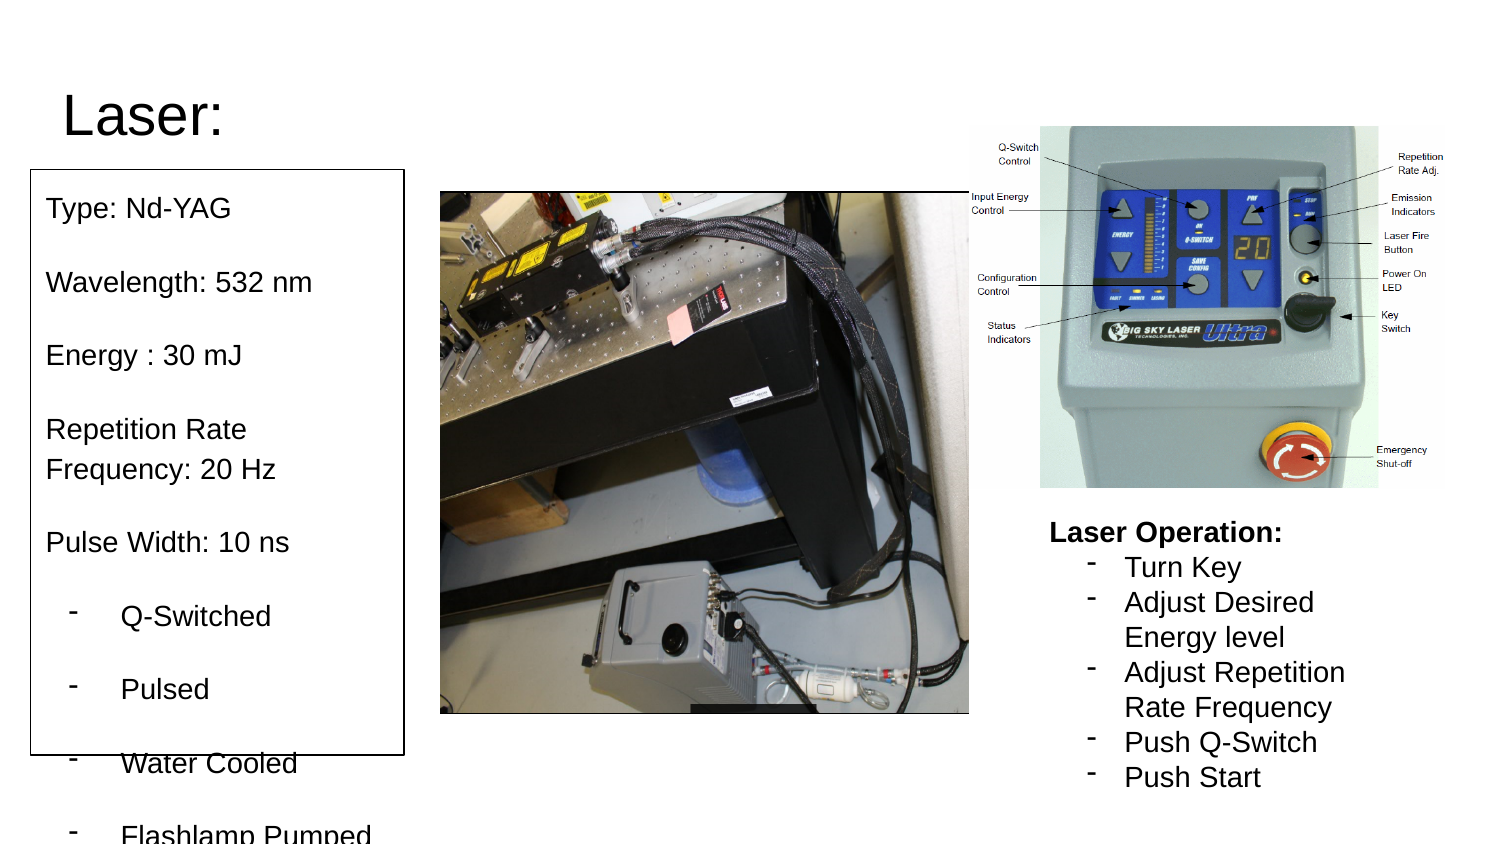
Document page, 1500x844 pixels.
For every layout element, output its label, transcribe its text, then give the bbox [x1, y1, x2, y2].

text_box Laser Operation: Turn Key Adjust Desired Energy level Adjust Repetition Rate Frequency Push Q-Switch Push Start [1034, 498, 1408, 806]
title Laser: [47, 62, 258, 165]
text_box Type: Nd-YAG Wavelength: 532 nm Energy : 30 mJ Repetition Rate Frequency: 20 Hz Pulse Width: 10 ns Q-Switched Pulsed Water Cooled Flashlamp Pumped [30, 169, 404, 755]
picture [439, 124, 1445, 714]
